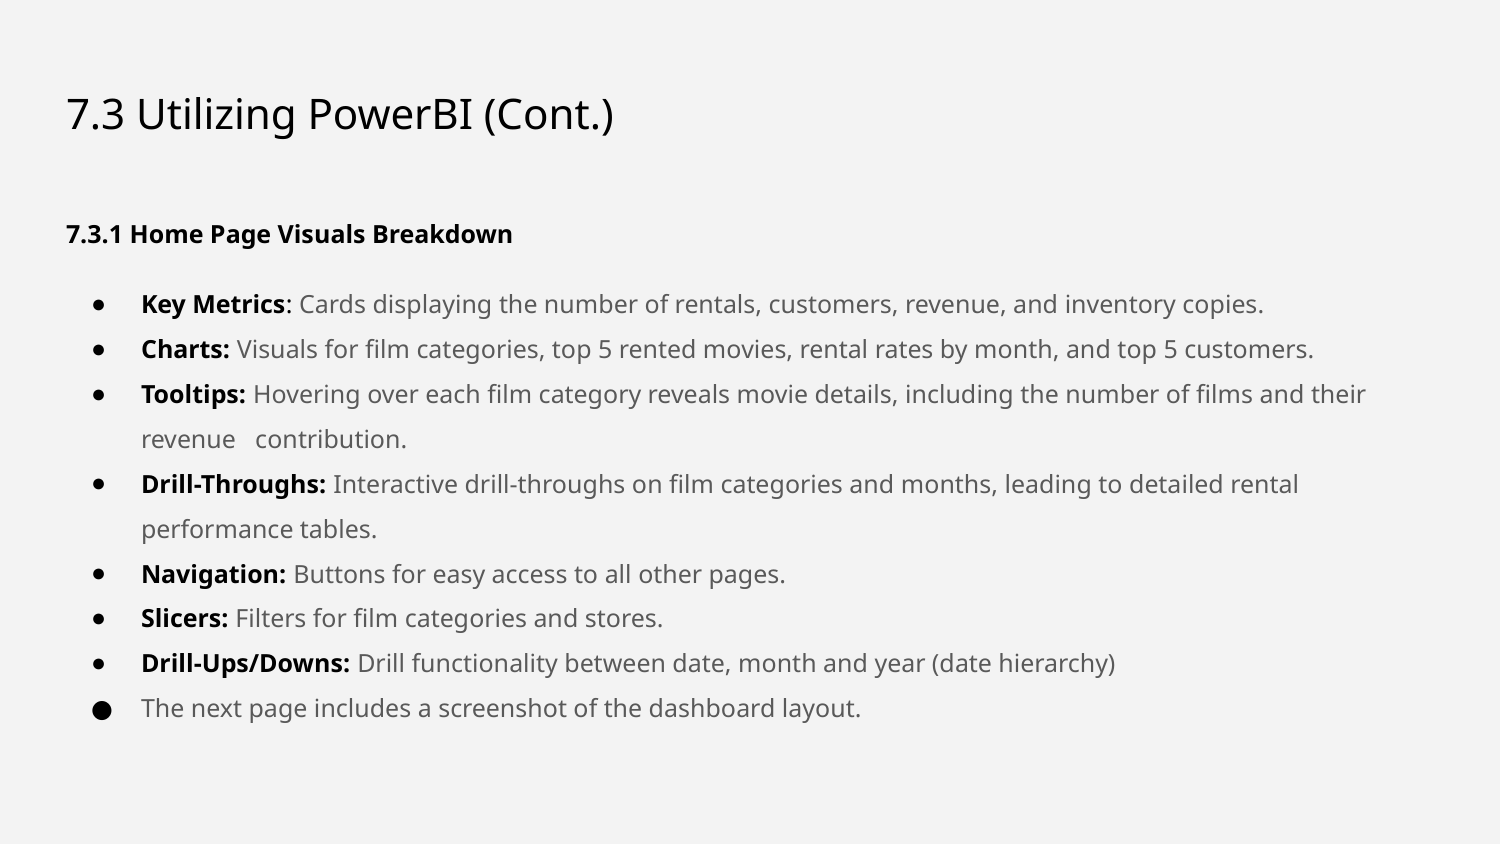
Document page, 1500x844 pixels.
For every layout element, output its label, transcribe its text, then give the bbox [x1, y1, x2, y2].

list 7.3.1 Home Page Visuals Breakdown Key Metrics: Cards displaying the number of rentals, customers, revenue, and inventory copies. Charts: Visuals for film categories, top 5 rented movies, rental rates by month, and top 5 customers. Tooltips: Hovering over each film category reveals movie details, including the number of films and their revenue contribution. Drill-Throughs: Interactive drill-throughs on film categories and months, leading to detailed rental performance tables. Navigation: Buttons for easy access to all other pages. Slicers: Filters for film categories and stores. Drill-Ups/Downs: Drill functionality between date, month and year (date hierarchy) The next page includes a screenshot of the dashboard layout. [51, 189, 1449, 750]
title 7.3 Utilizing PowerBI (Cont.) [51, 72, 1449, 167]
